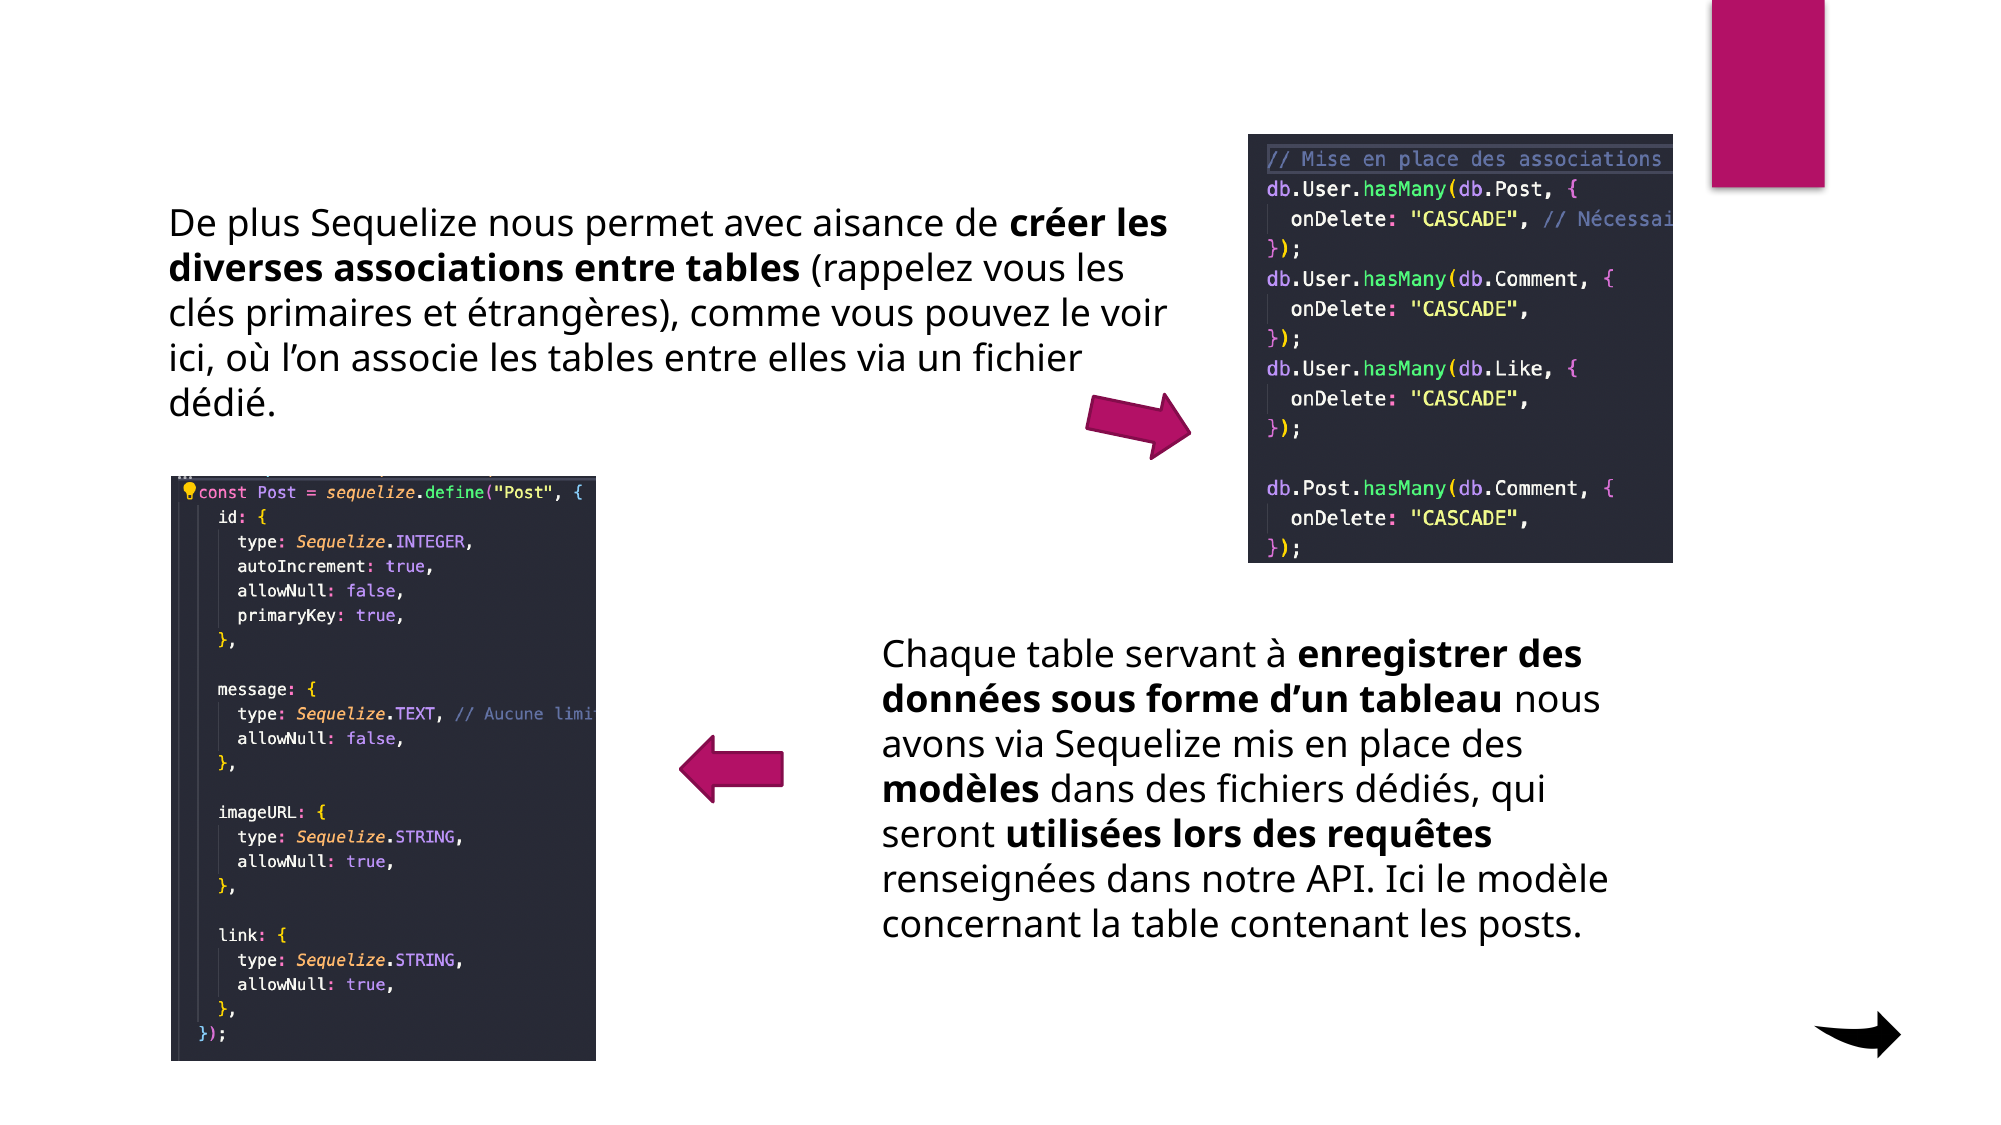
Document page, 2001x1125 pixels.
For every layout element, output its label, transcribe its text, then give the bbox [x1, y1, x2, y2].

text_box De plus Sequelize nous permet avec aisance de créer les diverses associations entre tables (rappelez vous les clés primaires et étrangères), comme vous pouvez le voir ici, où l’on associe les tables entre elles via un fichier dédié. [153, 191, 1191, 432]
text_box [1085, 392, 1192, 460]
picture [170, 476, 596, 1062]
text_box Chaque table servant à enregistrer des données sous forme d’un tableau nous avons via Sequelize mis en place des modèles dans des fichiers dédiés, qui seront utilisées lors des requêtes renseignées dans notre API. Ici le modèle concernant la table contenant les posts. [866, 622, 1673, 953]
picture [1810, 987, 1905, 1082]
picture [1247, 134, 1673, 563]
text_box [679, 734, 784, 804]
